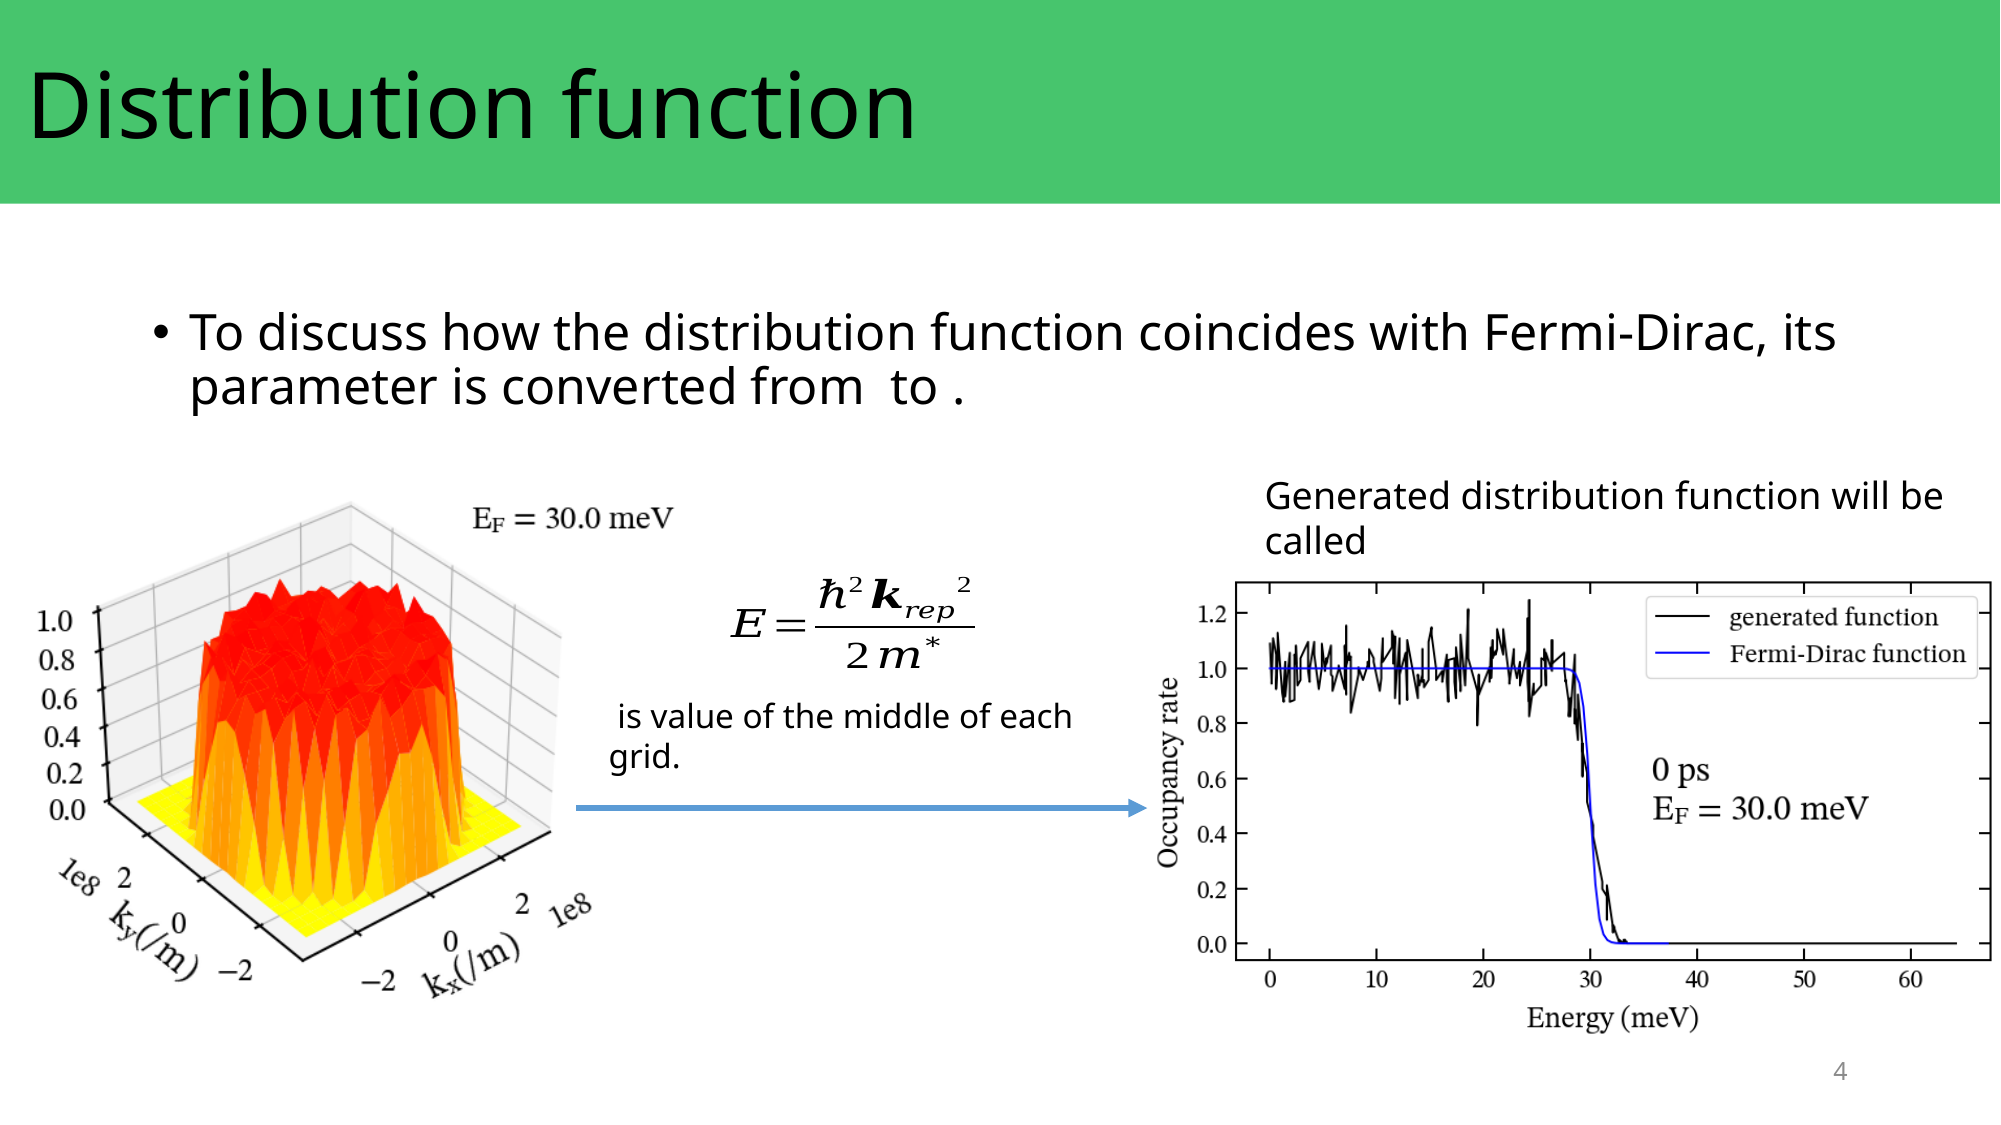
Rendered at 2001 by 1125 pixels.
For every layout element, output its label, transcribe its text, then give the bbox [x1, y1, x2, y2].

picture [22, 466, 689, 1009]
title Distribution function [11, 0, 1737, 218]
slide_number 4 [1412, 1043, 1863, 1103]
picture [1147, 573, 2000, 1043]
text_box [0, 0, 11, 205]
text_box [1737, 0, 2000, 205]
